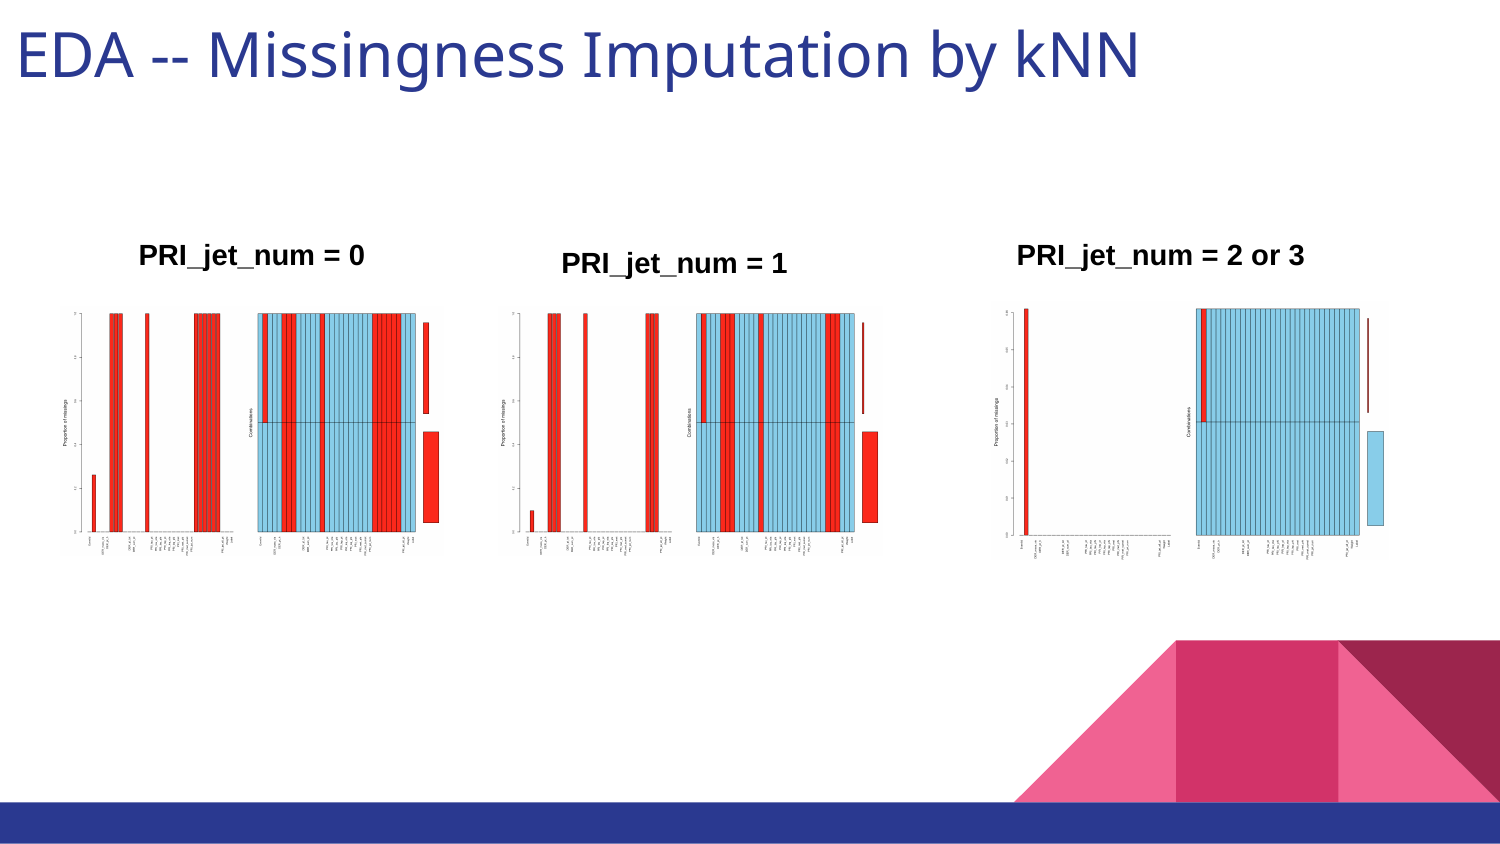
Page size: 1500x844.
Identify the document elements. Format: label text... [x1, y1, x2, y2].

text_box PRI_jet_num = 0 [115, 221, 389, 281]
picture [990, 301, 1390, 560]
picture [59, 305, 445, 556]
text_box PRI_jet_num = 1 [538, 229, 812, 289]
picture [498, 305, 883, 556]
title EDA -- Missingness Imputation by kNN [0, 0, 1381, 73]
text_box PRI_jet_num = 2 or 3 [991, 221, 1331, 281]
